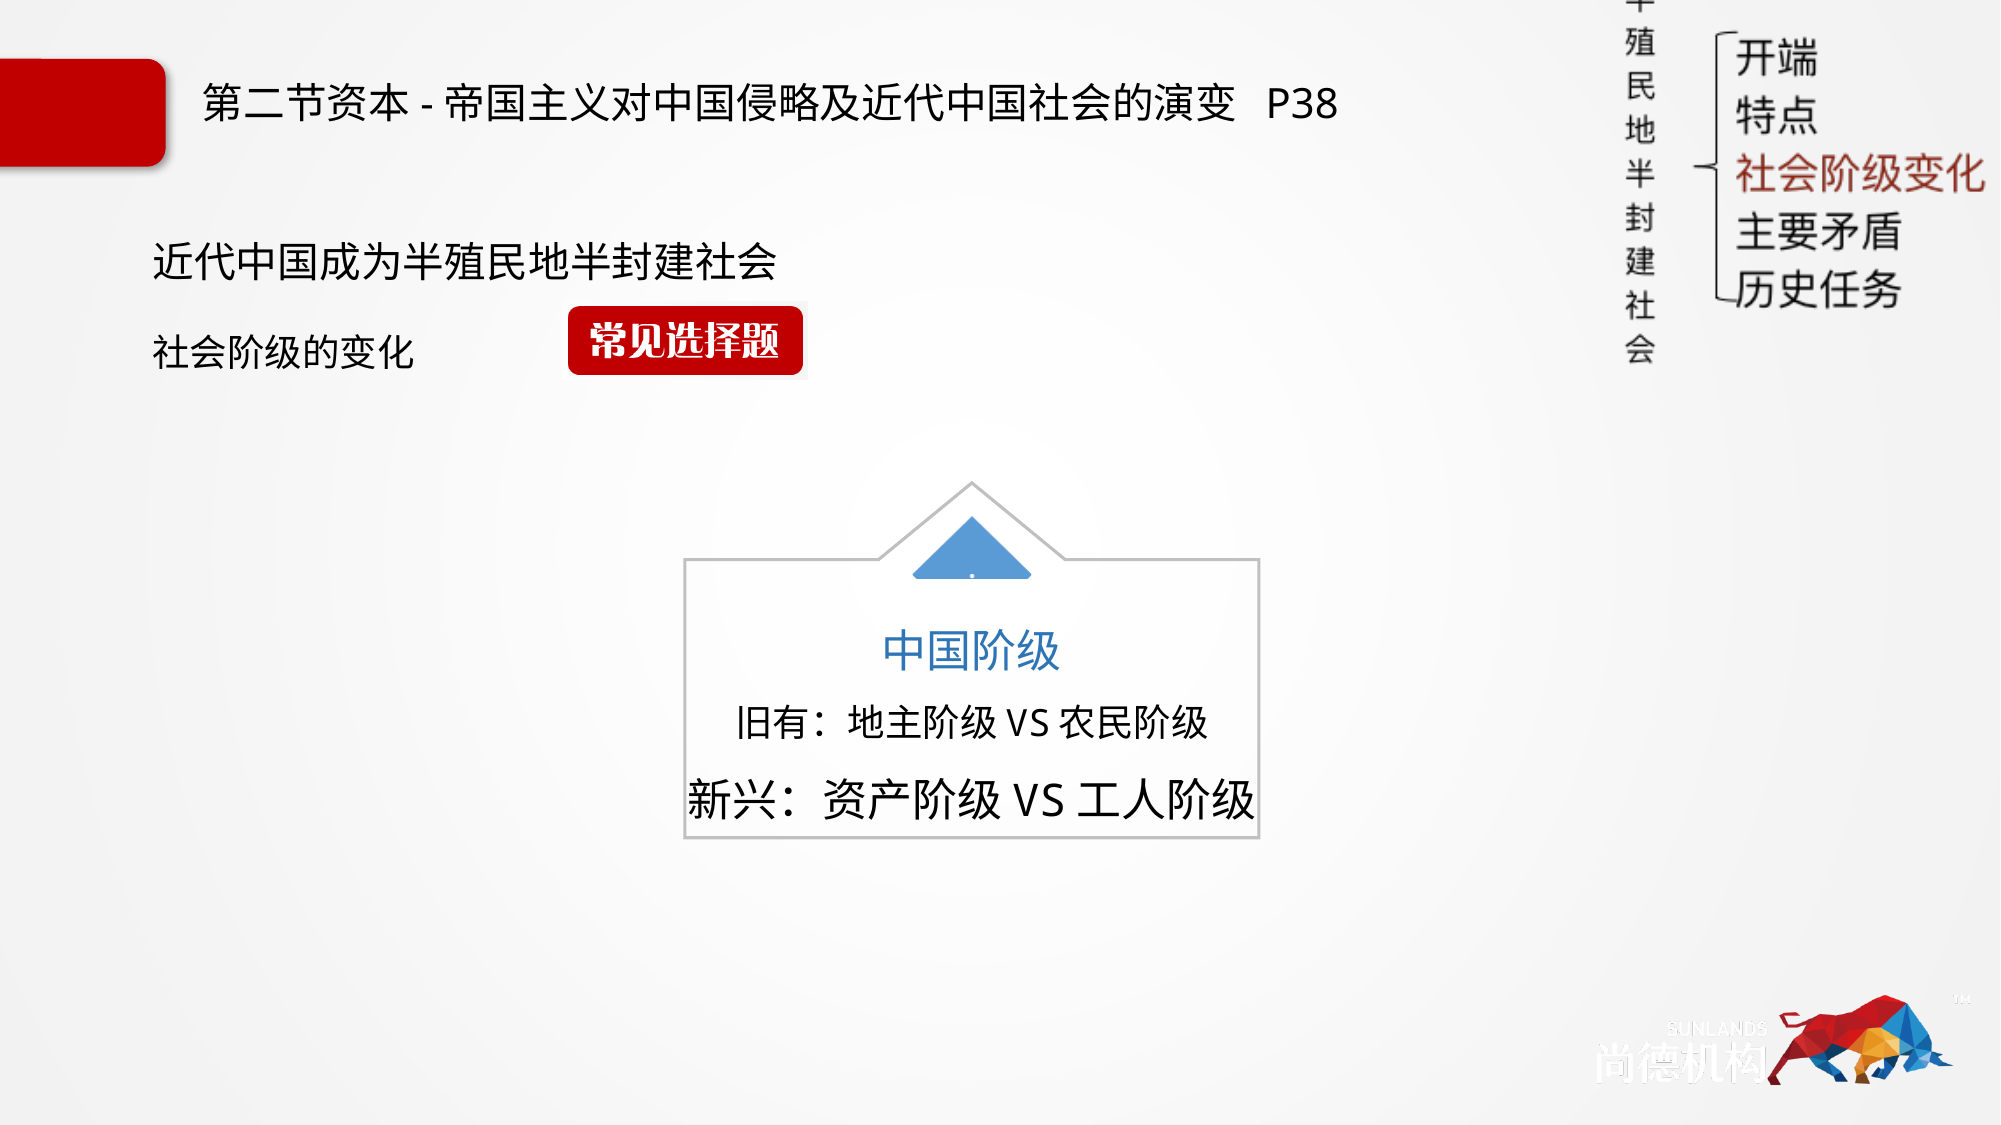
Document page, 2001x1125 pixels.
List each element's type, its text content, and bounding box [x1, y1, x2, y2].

picture [0, 0, 2001, 1125]
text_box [562, 301, 1259, 838]
list 近代中国成为半殖民地半封建社会 社会阶级的变化 [137, 203, 1863, 415]
text_box 第二节资本-帝国主义对中国侵略及近代中国社会的演变 P38 [186, 74, 1615, 135]
